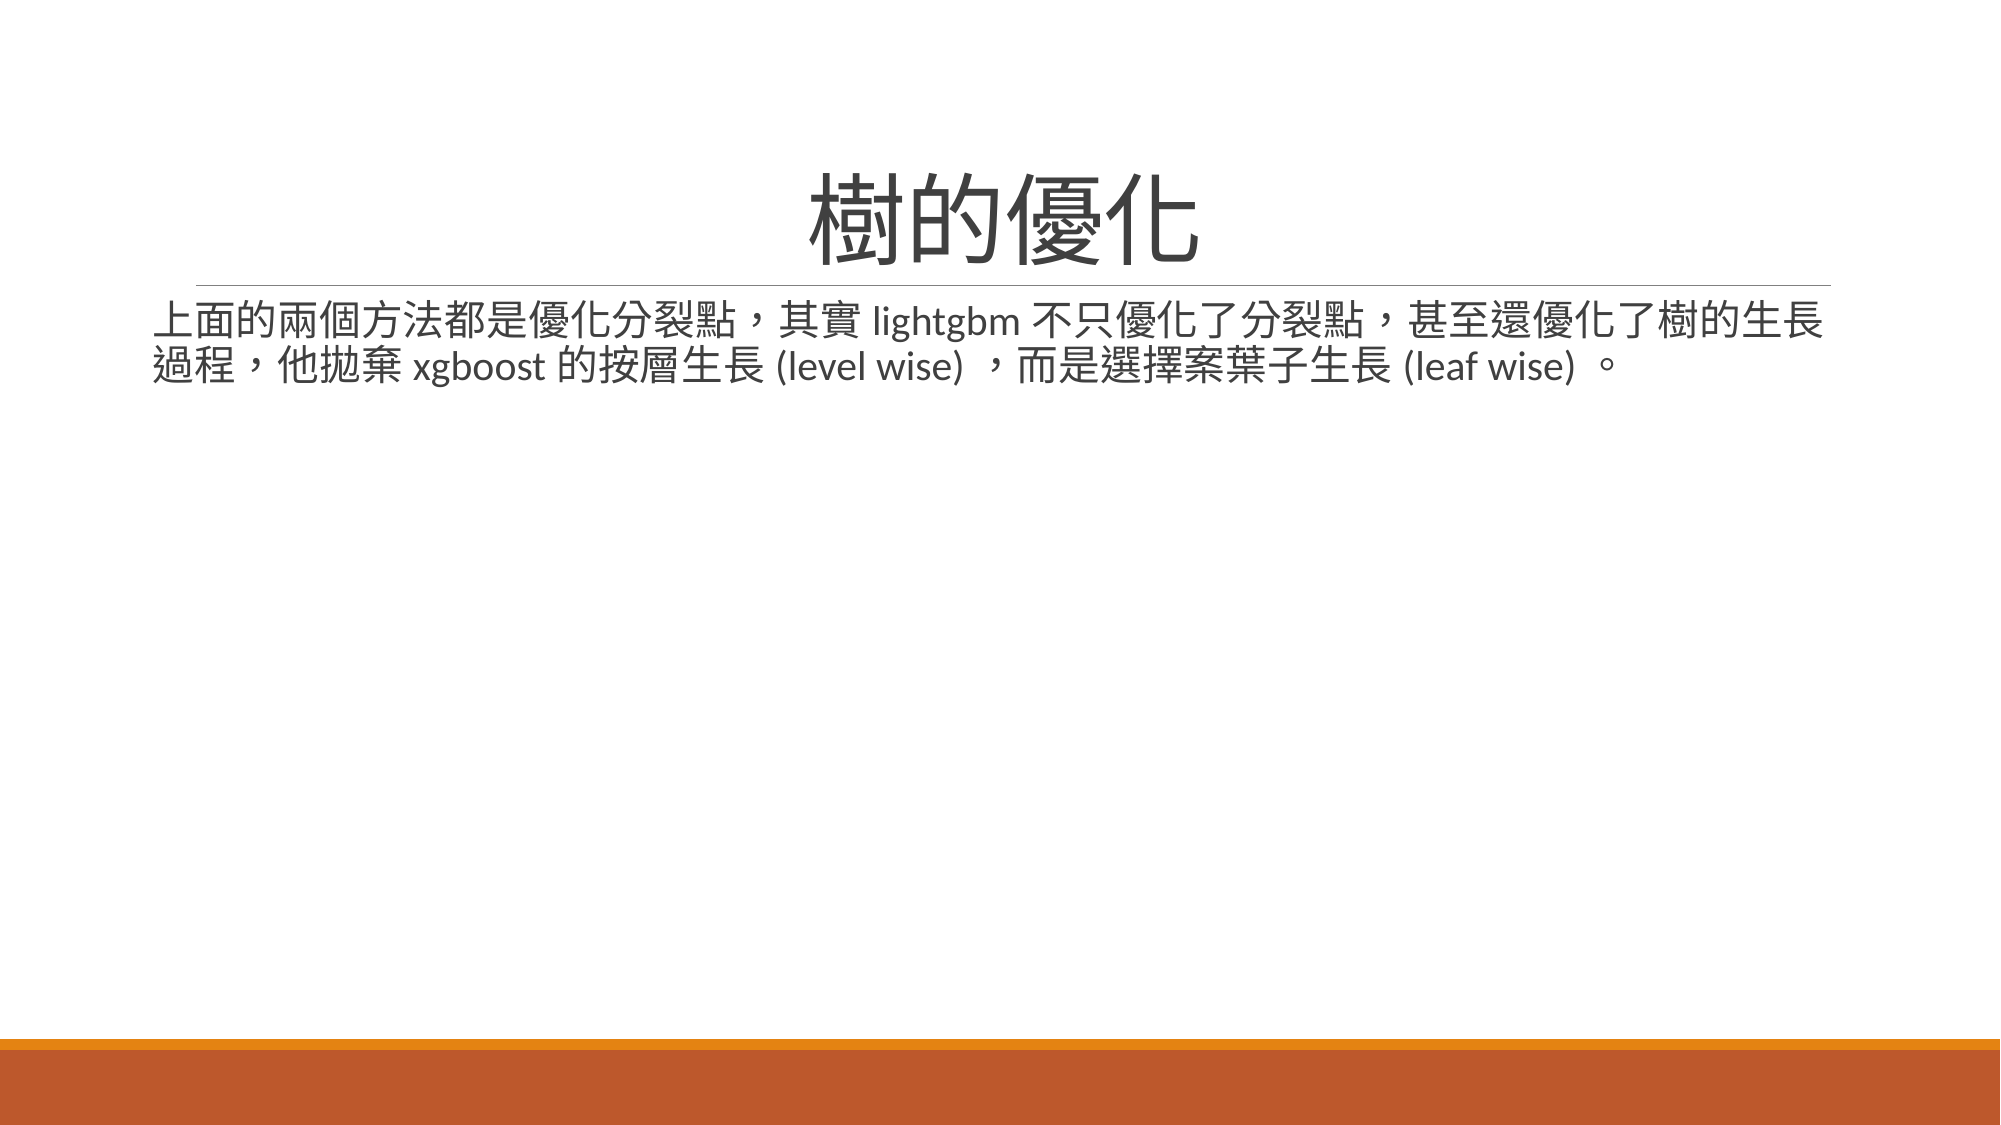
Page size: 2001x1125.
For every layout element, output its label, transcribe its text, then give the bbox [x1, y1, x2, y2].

title 樹的優化 [180, 47, 1830, 285]
list 上面的兩個方法都是優化分裂點，其實lightgbm不只優化了分裂點，甚至還優化了樹的生長過程，他拋棄xgboost的按層生長(level wise)，而是選擇案葉子生長(leaf wise)。 [137, 291, 1863, 1006]
